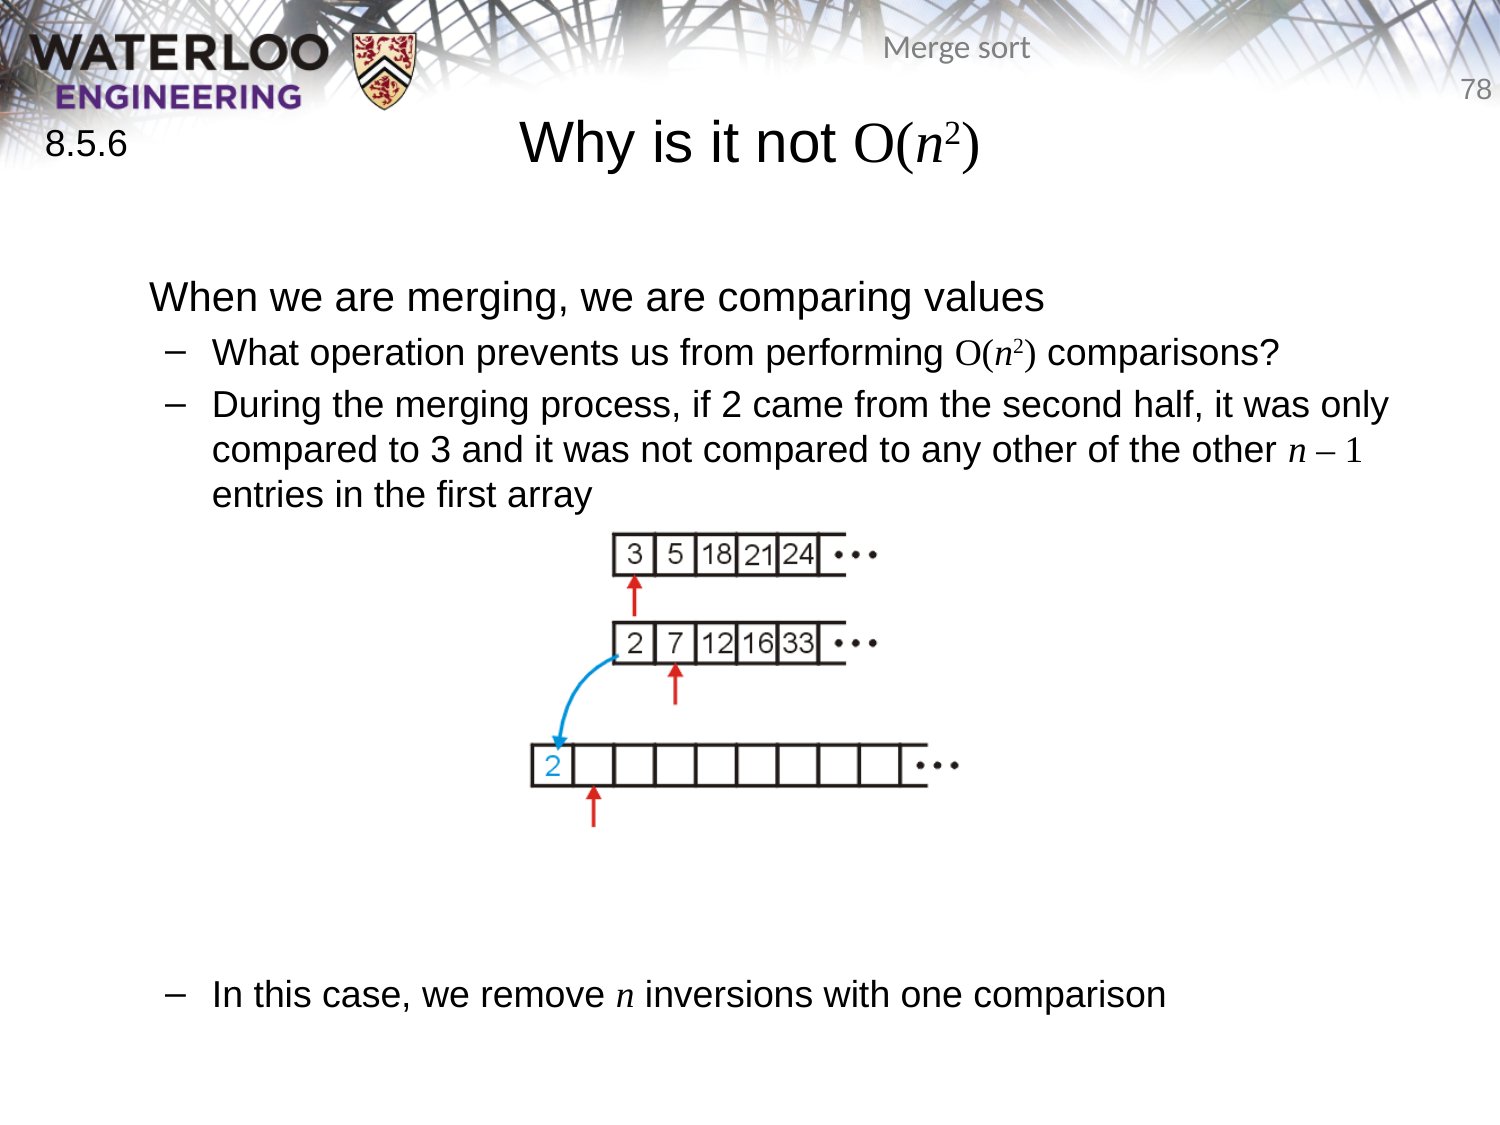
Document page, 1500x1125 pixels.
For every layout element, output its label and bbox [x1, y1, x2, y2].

title [74, 44, 1426, 233]
text_box [30, 111, 143, 172]
list [74, 262, 1426, 1006]
picture [0, 0, 1500, 1125]
